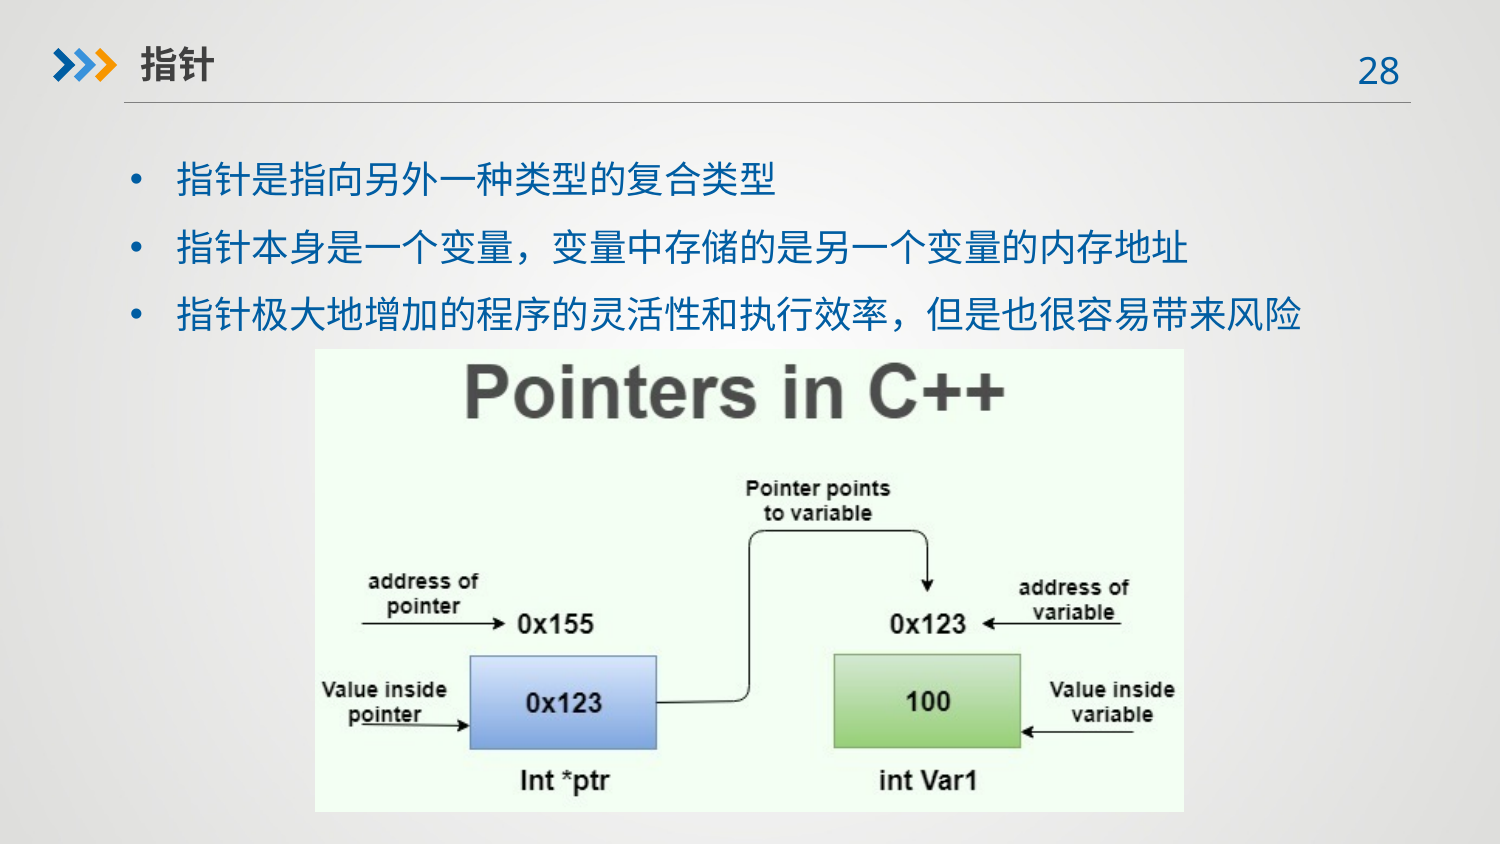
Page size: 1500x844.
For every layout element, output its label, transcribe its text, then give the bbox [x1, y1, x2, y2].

text_box 指针 [140, 32, 550, 95]
text_box 指针是指向另外一种类型的复合类型 指针本身是一个变量，变量中存储的是另一个变量的内存地址 指针极大地增加的程序的灵活性和执行效率，但是也很容易带来风险 [115, 126, 1412, 344]
picture [0, 0, 1500, 844]
